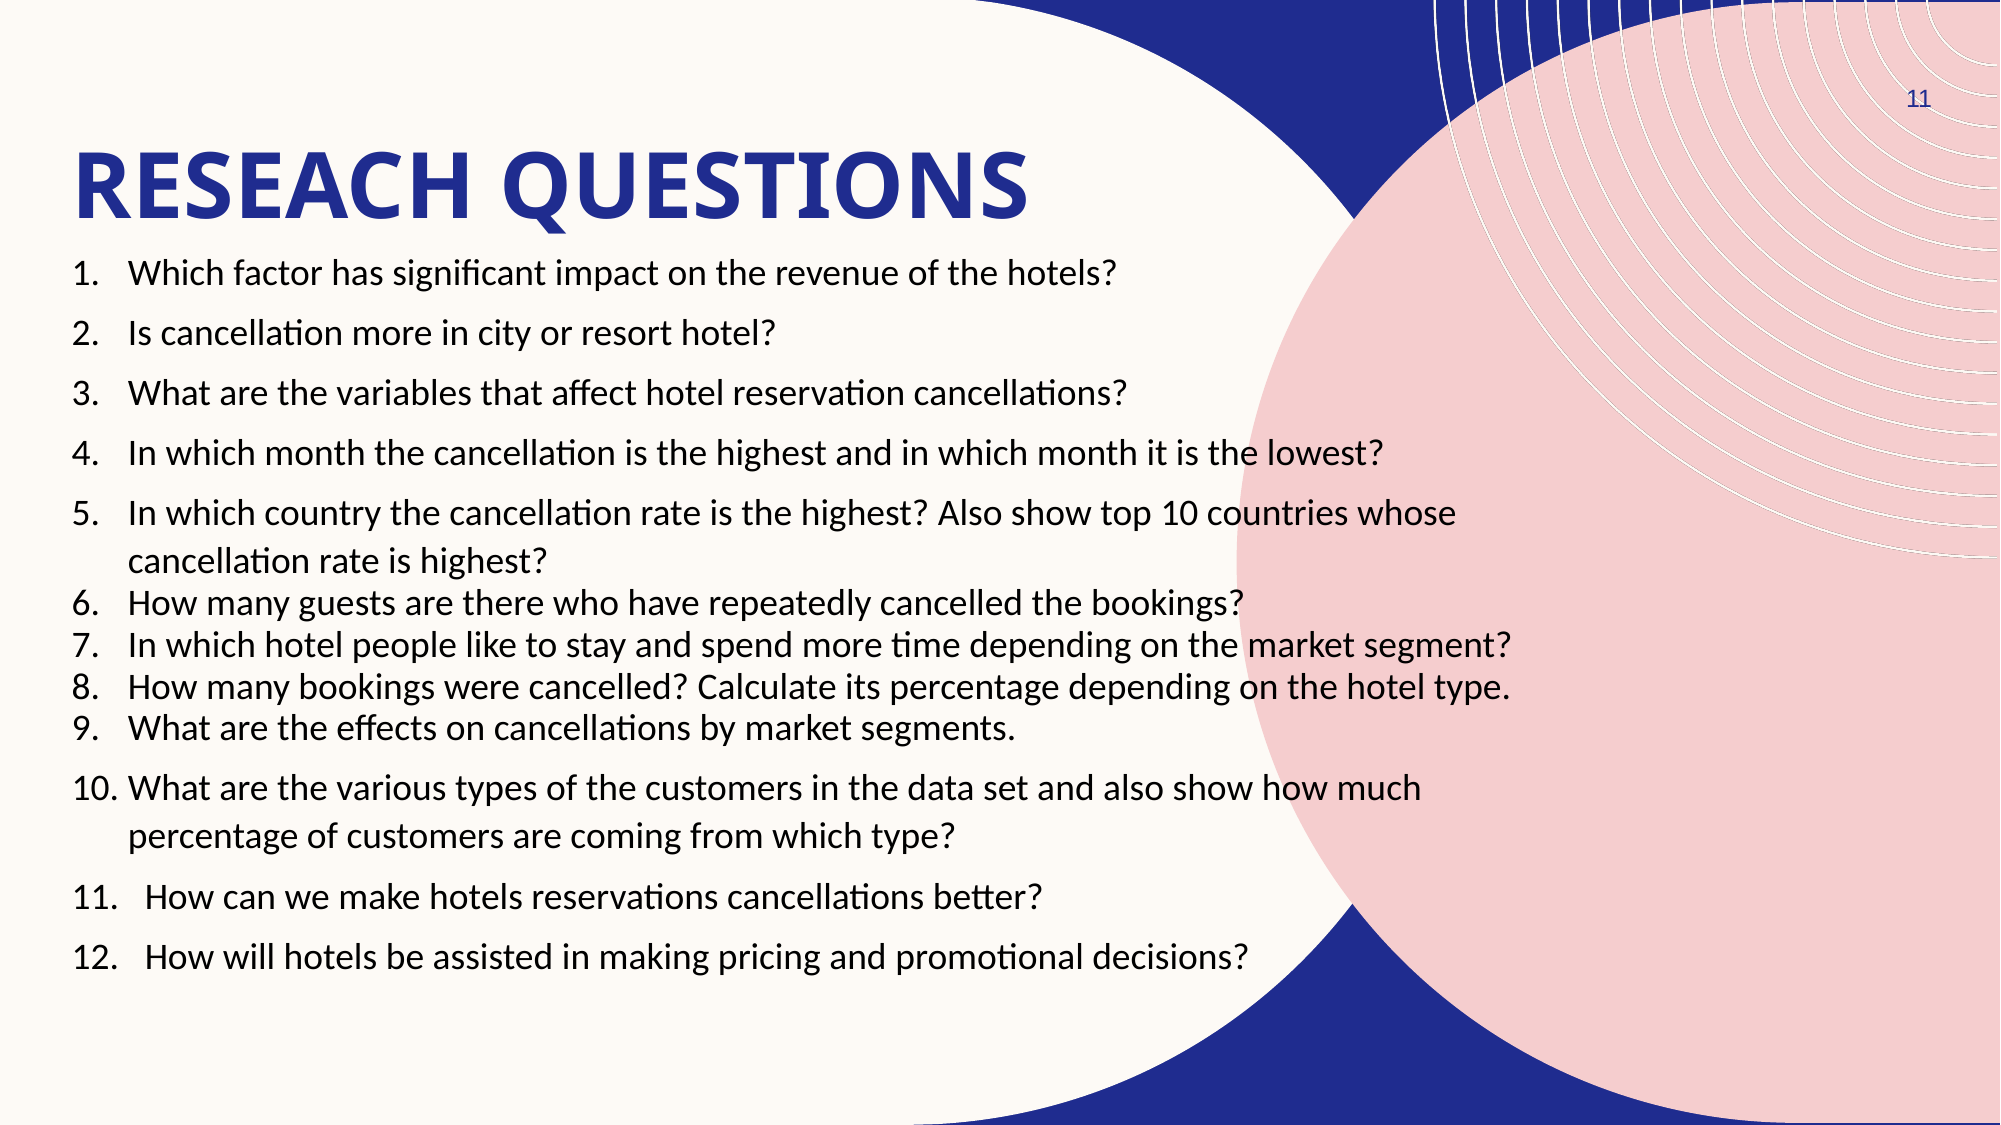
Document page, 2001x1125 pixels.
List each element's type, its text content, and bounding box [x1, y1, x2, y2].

title Reseach questions [56, 134, 1393, 244]
picture [1433, 0, 1997, 559]
slide_number 11 [1838, 75, 2000, 121]
subtitle Which factor has significant impact on the revenue of the hotels? Is cancellation more in city or resort hotel? What are the variables that affect hotel reservation cancellations? In which month the cancellation is the highest and in which month it is the lowest? In which country the cancellation rate is the highest? Also show top 10 countries whose cancellation rate is highest? How many guests are there who have repeatedly cancelled the bookings? In which hotel people like to stay and spend more time depending on the market segment? How many bookings were cancelled? Calculate its percentage depending on the hotel type. What are the effects on cancellations by market segments. What are the various types of the customers in the data set and also show how much percentage of customers are coming from which type? How can we make hotels reservations cancellations better? How will hotels be assisted in making pricing and promotional decisions? [56, 244, 1573, 1066]
